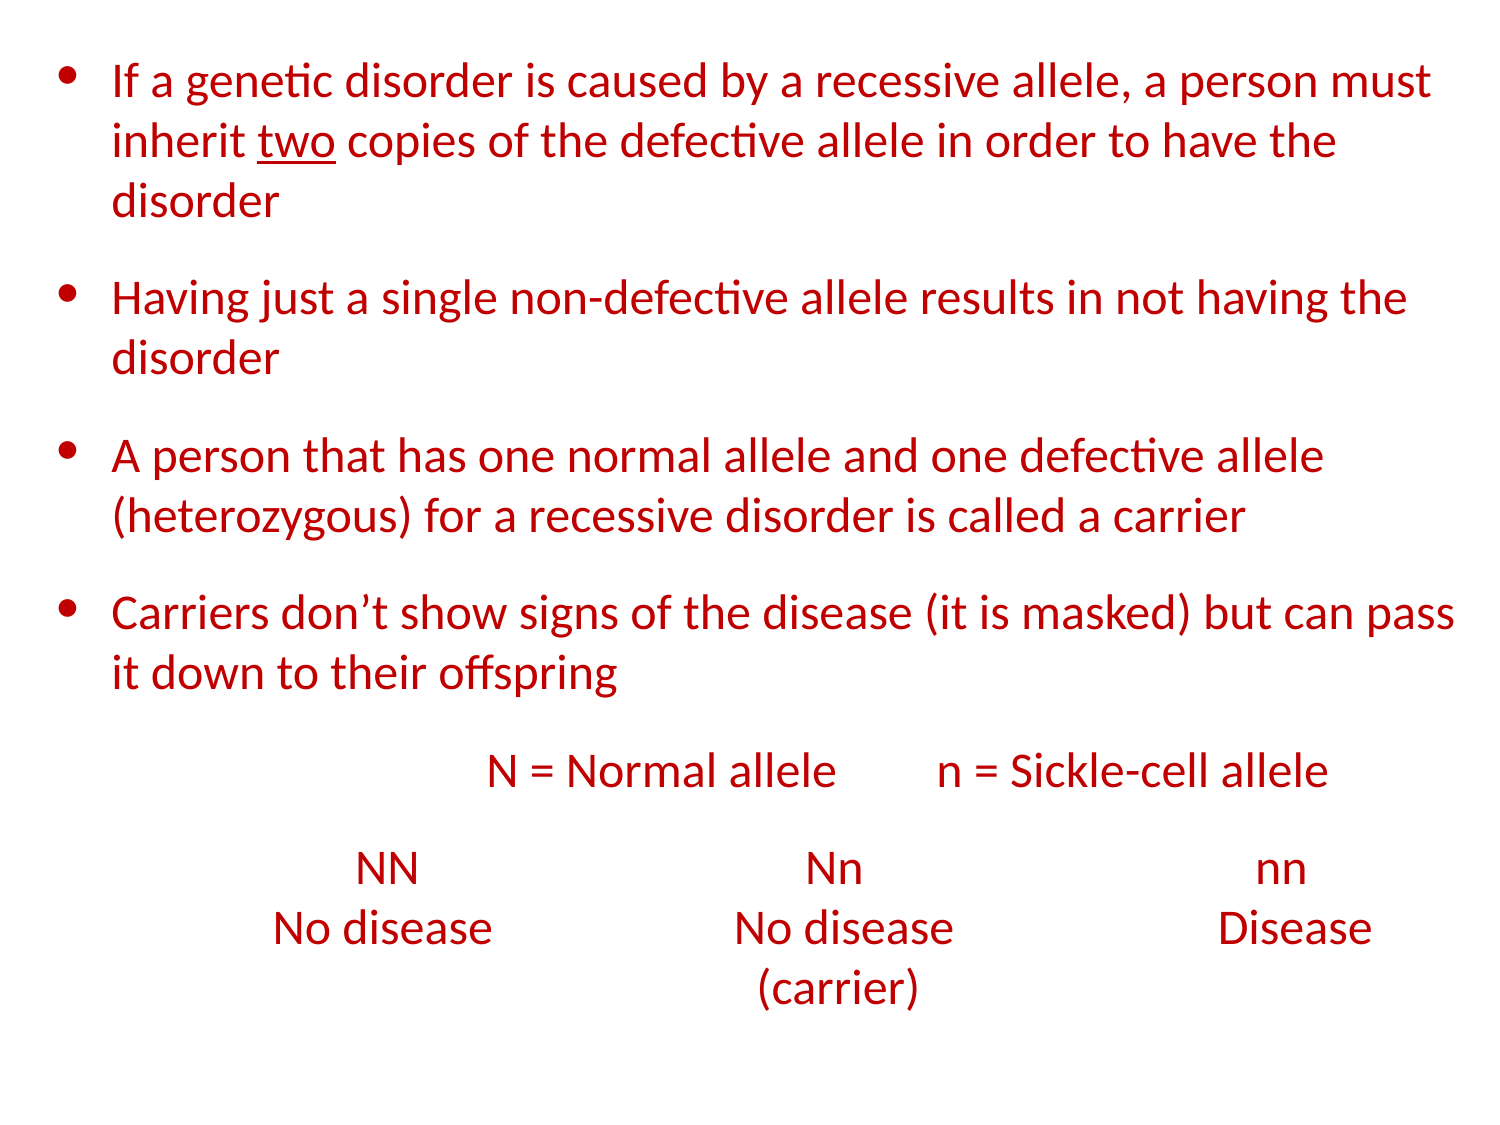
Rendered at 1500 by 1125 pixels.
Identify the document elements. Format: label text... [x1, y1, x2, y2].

text_box If a genetic disorder is caused by a recessive allele, a person must inherit two copies of the defective allele in order to have the disorder Having just a single non-defective allele results in not having the disorder A person that has one normal allele and one defective allele (heterozygous) for a recessive disorder is called a carrier Carriers don’t show signs of the disease (it is masked) but can pass it down to their offspring N = Normal allele n = Sickle-cell allele NN Nn nn No disease No disease Disease (carrier) [40, 39, 1472, 1036]
